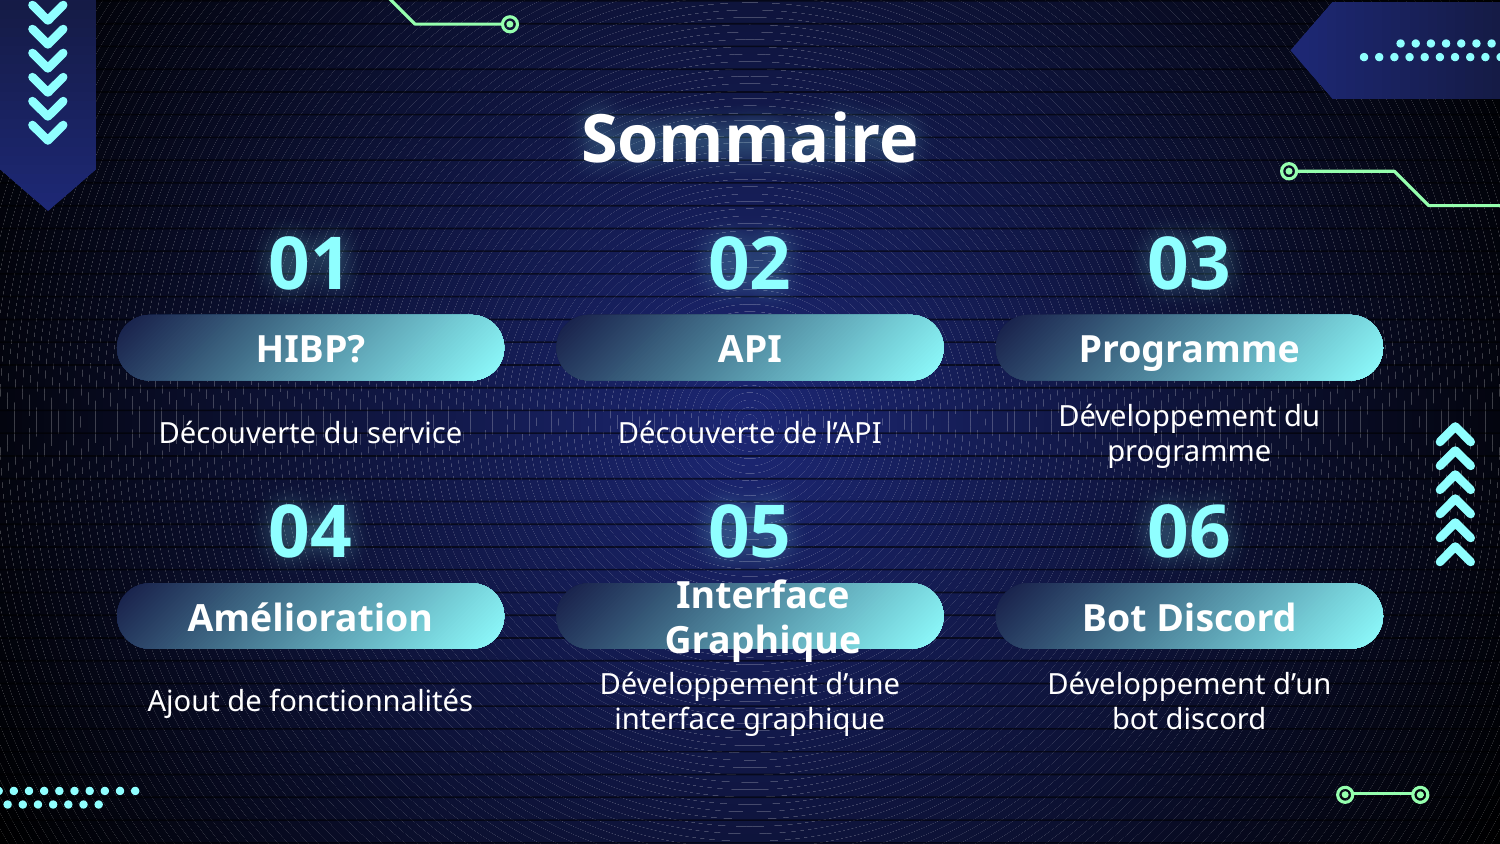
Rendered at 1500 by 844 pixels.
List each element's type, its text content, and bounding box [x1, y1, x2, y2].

title 06 [1008, 488, 1370, 569]
title Sommaire [116, 88, 1383, 183]
title 04 [127, 488, 494, 569]
title 02 [569, 220, 931, 301]
title Bot Discord [1008, 593, 1370, 639]
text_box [1281, 163, 1500, 214]
subtitle Découverte de l’API [569, 392, 931, 472]
text_box [556, 584, 935, 649]
subtitle Développement d’un bot discord [1008, 660, 1370, 741]
subtitle Développement d’une interface graphique [569, 660, 931, 741]
text_box [995, 315, 1384, 381]
title Interface Graphique [569, 593, 957, 639]
subtitle Découverte du service [127, 392, 494, 472]
title API [569, 325, 931, 371]
title 03 [1008, 220, 1370, 301]
title 05 [569, 488, 931, 569]
subtitle Développement du programme [1008, 392, 1370, 472]
title HIBP? [127, 325, 494, 371]
title 01 [127, 220, 494, 301]
text_box [995, 583, 1384, 649]
text_box [116, 583, 505, 649]
text_box [116, 315, 505, 381]
title Programme [1008, 325, 1370, 371]
text_box [556, 315, 944, 381]
title Amélioration [127, 593, 494, 639]
subtitle Ajout de fonctionnalités [127, 660, 494, 741]
